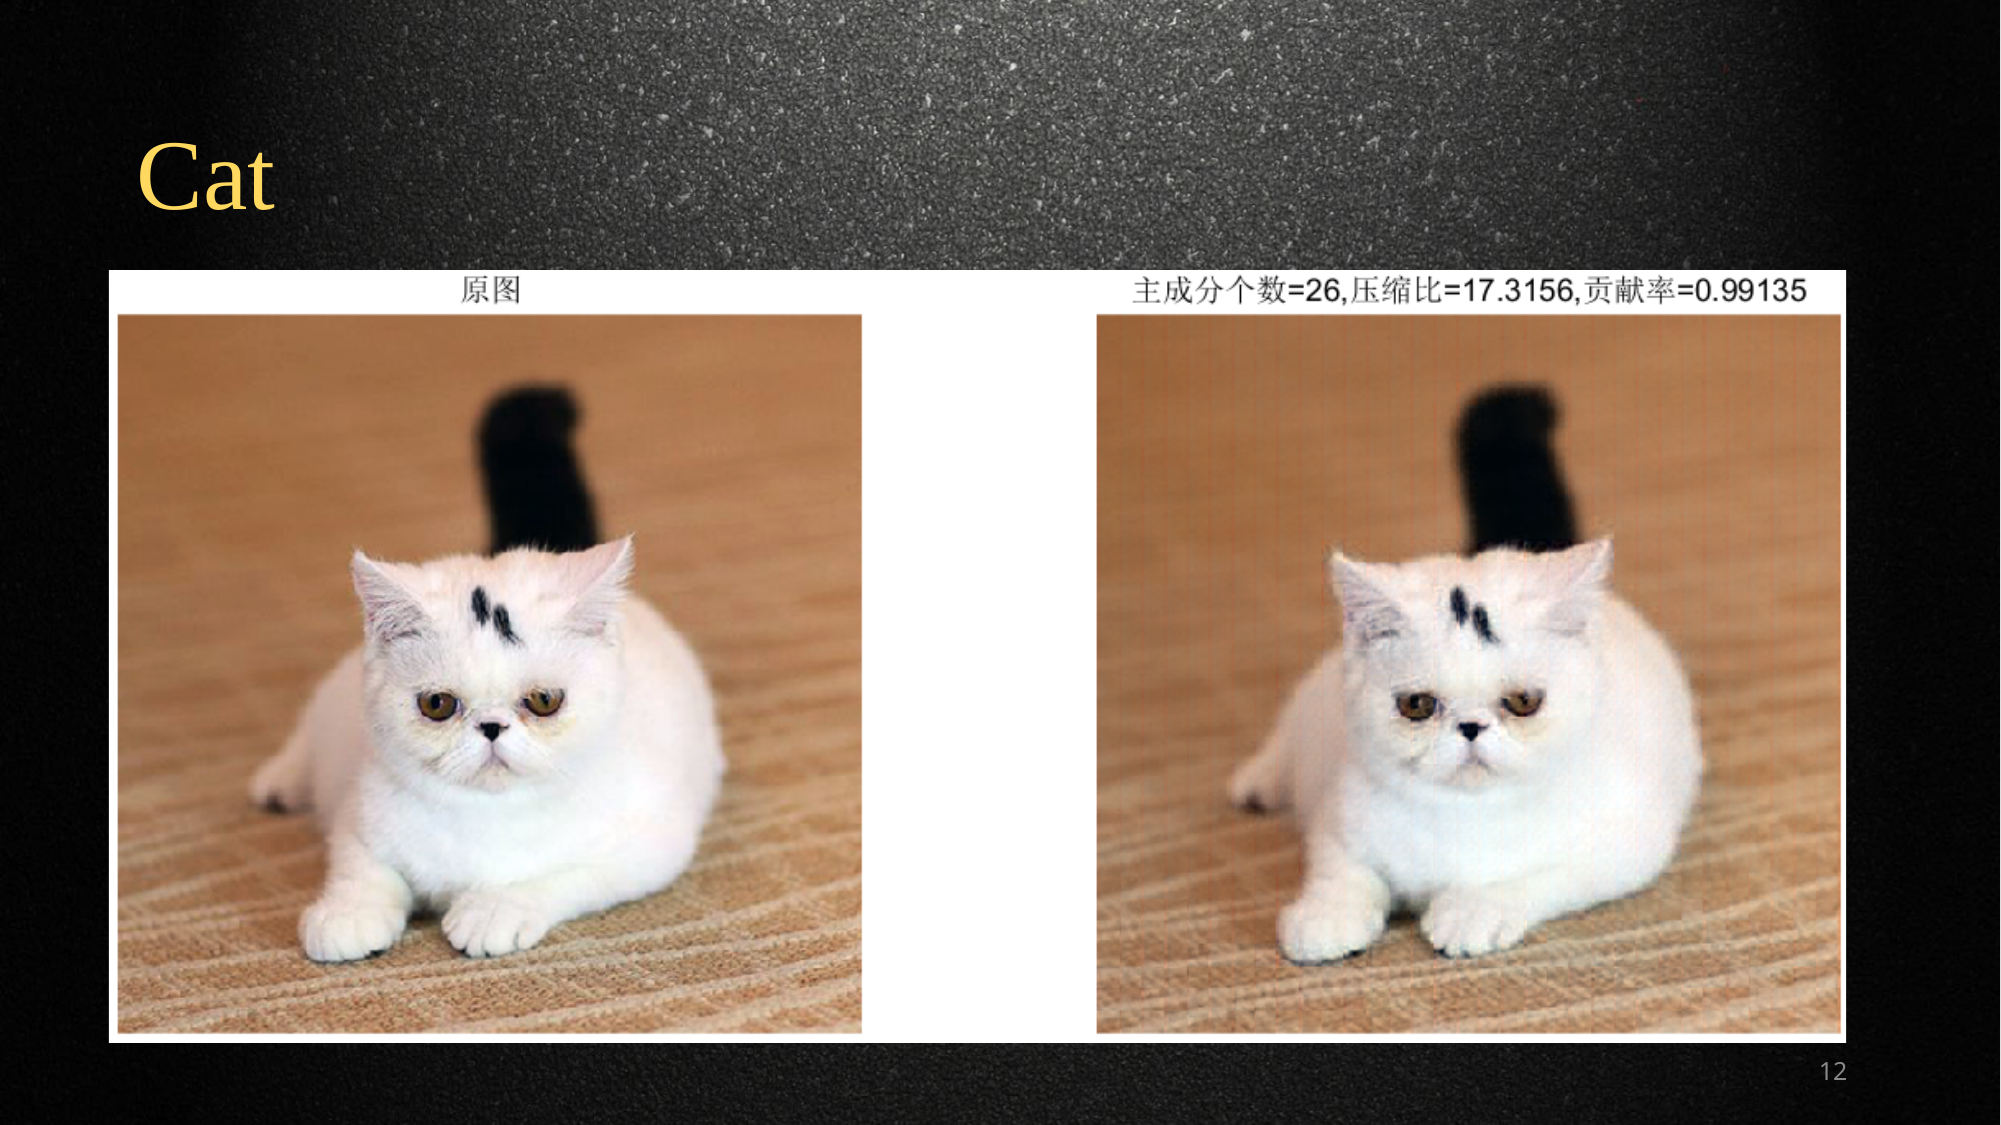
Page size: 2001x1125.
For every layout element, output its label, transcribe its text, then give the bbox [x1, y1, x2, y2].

slide_number 12 [1412, 1042, 1863, 1103]
text_box Cat [116, 99, 296, 240]
picture [0, 0, 2001, 1125]
